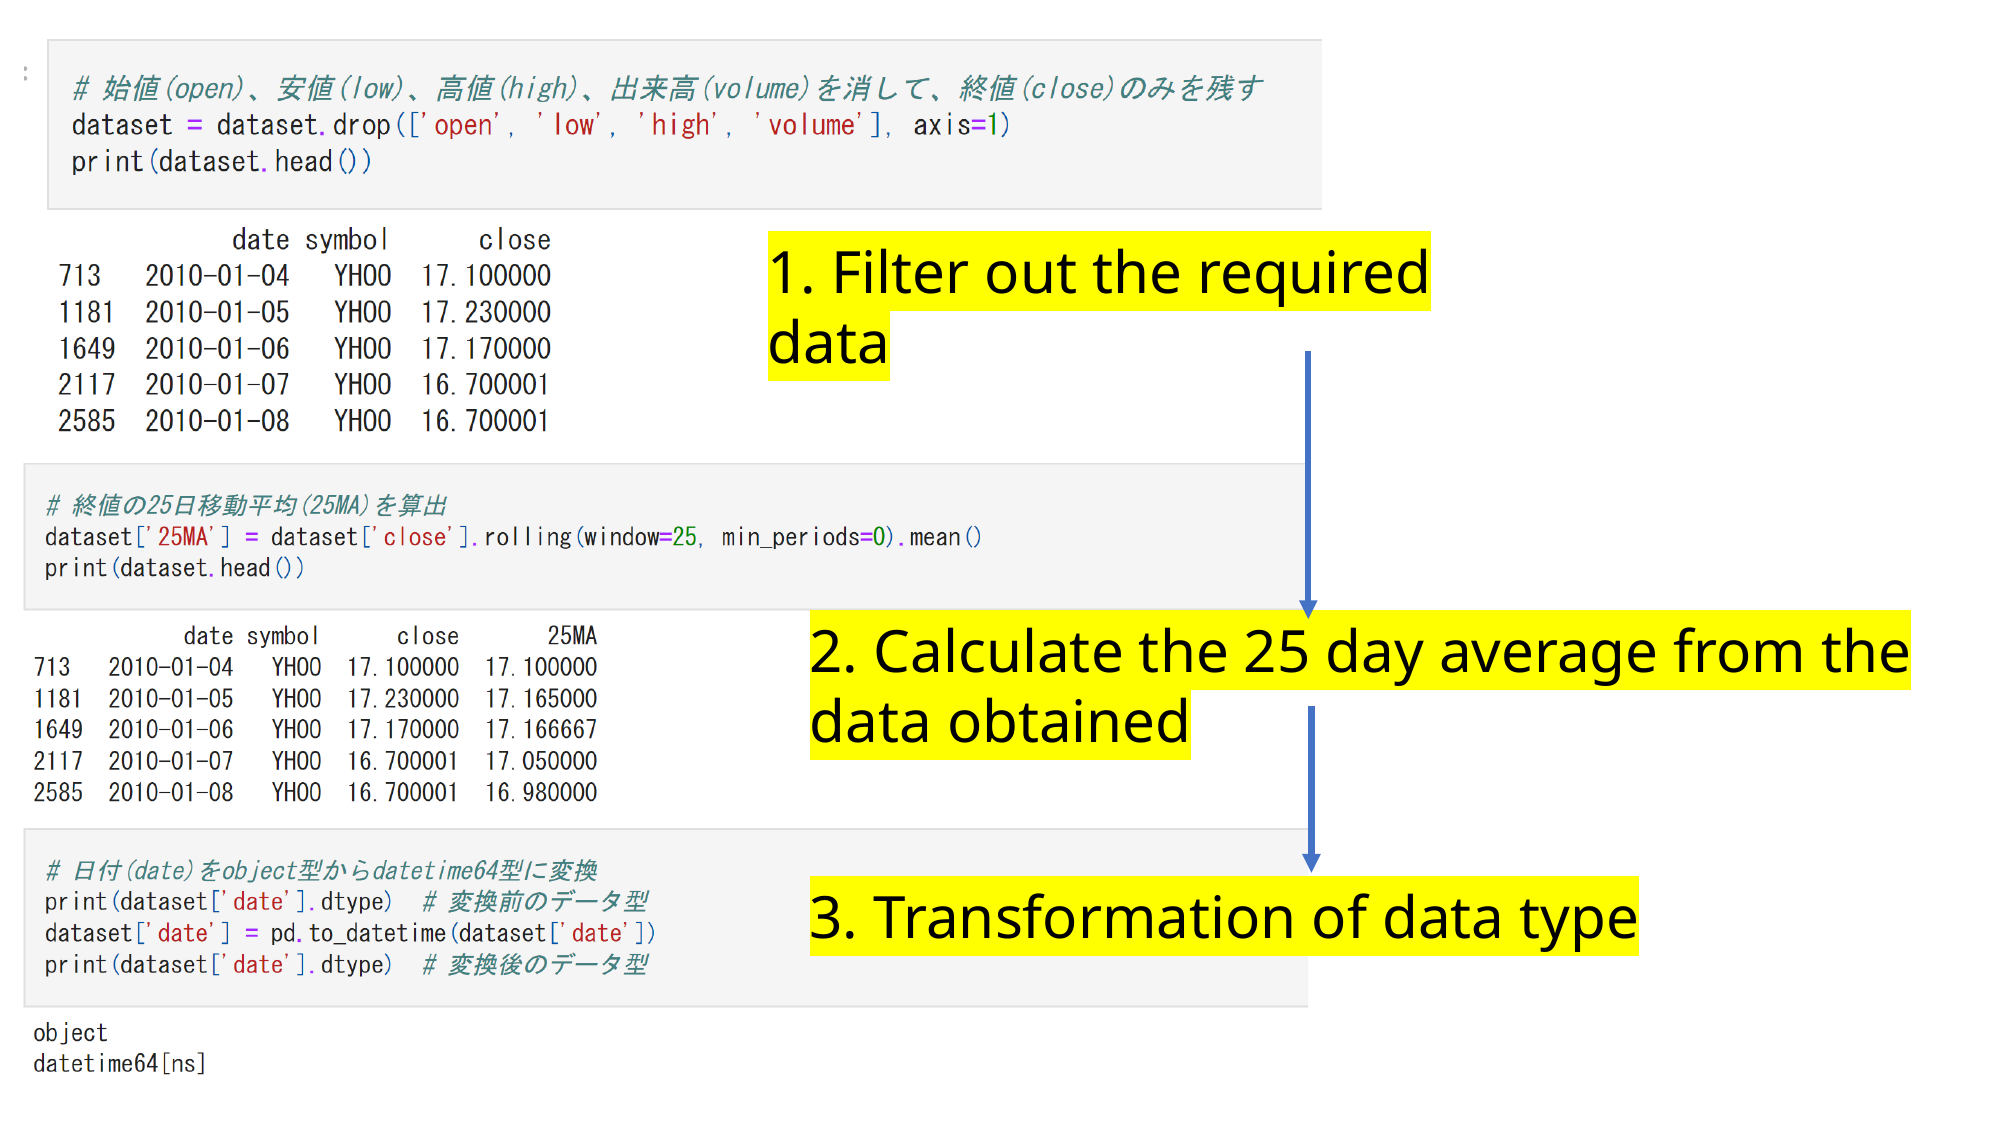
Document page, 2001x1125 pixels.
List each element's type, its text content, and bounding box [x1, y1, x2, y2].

text_box 3. Transformation of data type [1309, 872, 2000, 958]
text_box 2. Calculate the 25 day average from the data obtained [1309, 606, 2000, 762]
text_box 1. Filter out the required data [1322, 227, 1548, 383]
picture [11, 31, 1322, 1083]
